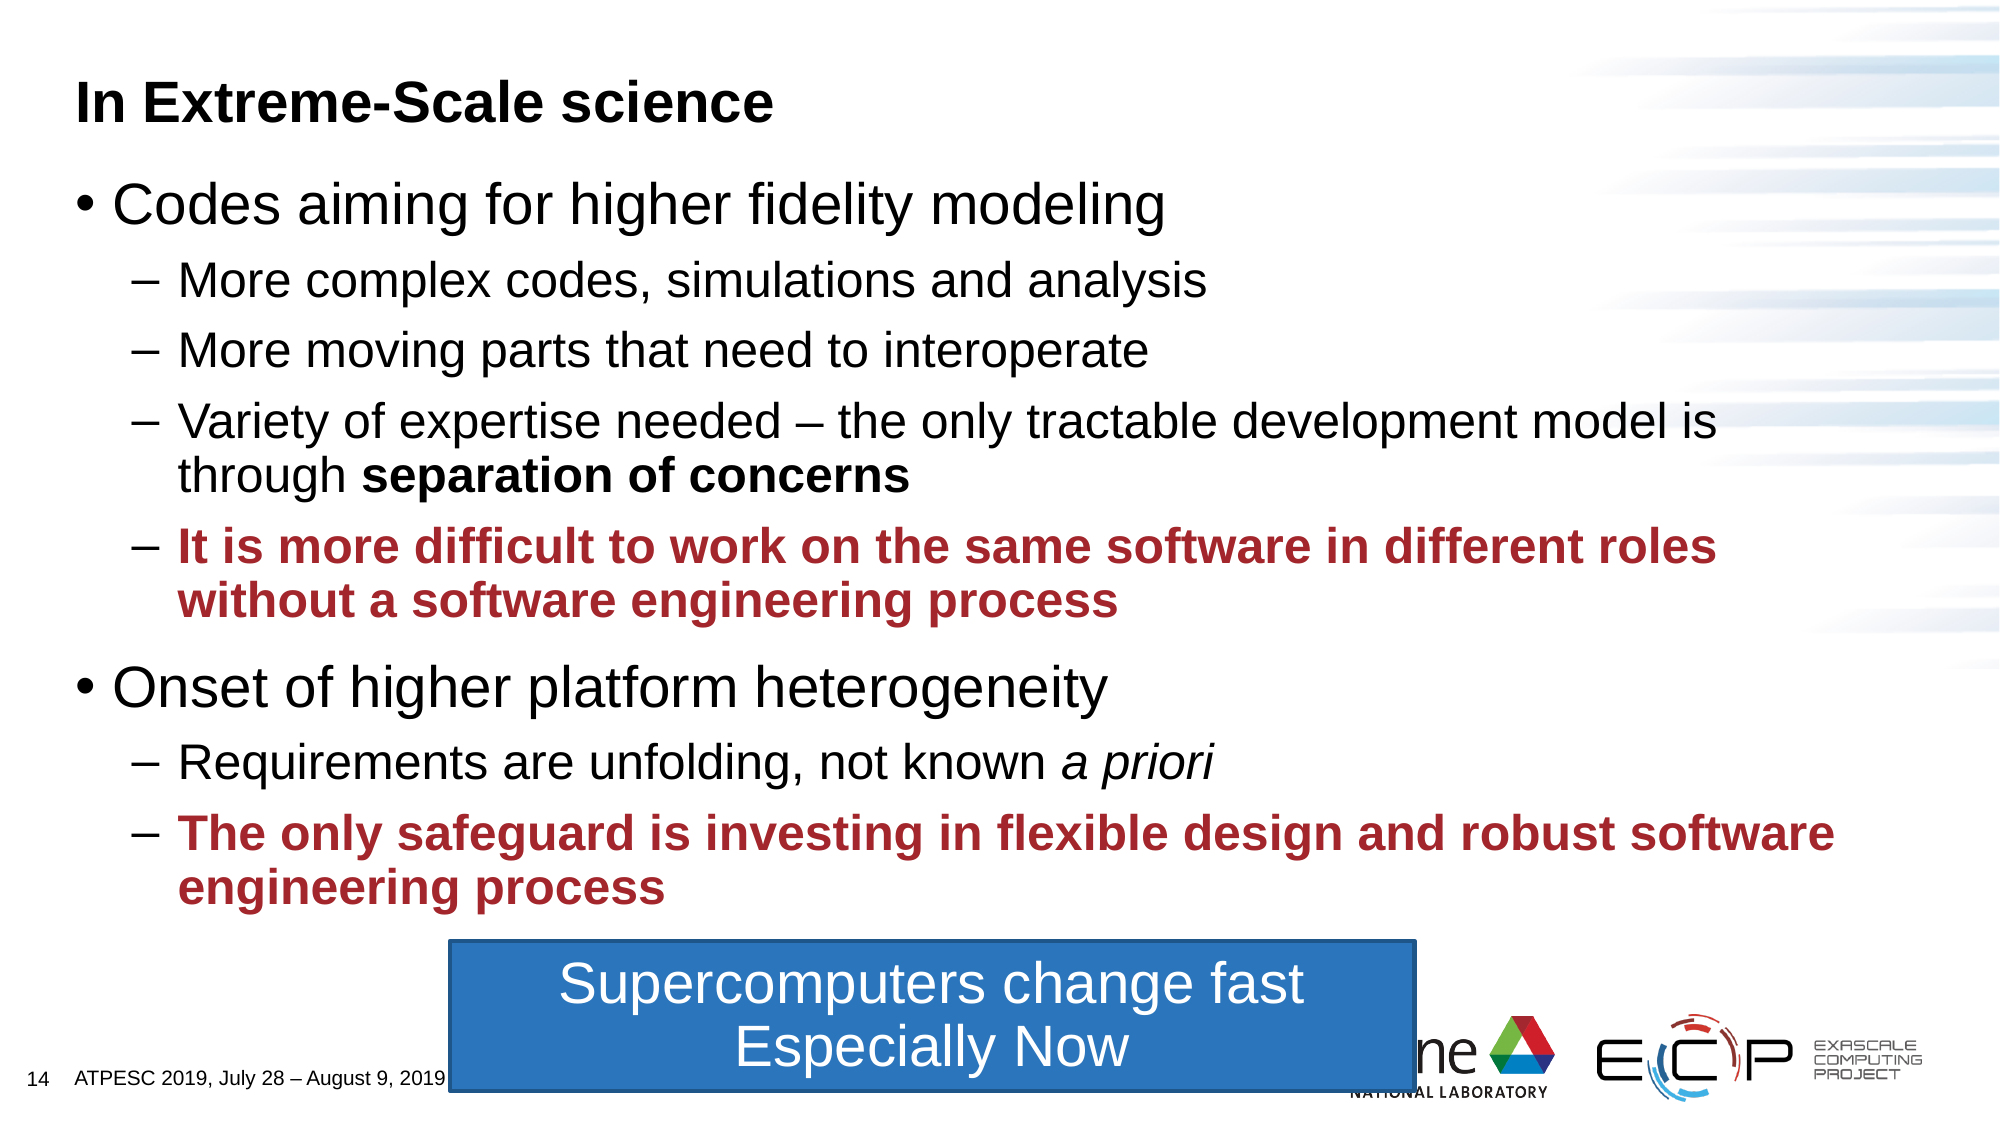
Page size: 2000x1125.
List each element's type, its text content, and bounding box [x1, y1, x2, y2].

title In Extreme-Scale science [59, 67, 1926, 218]
picture [1253, 1020, 1555, 1098]
picture [1531, 0, 2000, 669]
text_box Supercomputers change fast Especially Now [448, 939, 1417, 1093]
list Codes aiming for higher fidelity modeling More complex codes, simulations and analysis More moving parts that need to interoperate Variety of expertise needed – the only tractable development model is through separation of concerns It is more difficult to work on the same software in different roles without a software engineering process Onset of higher platform heterogeneity Requirements are unfolding, not known a priori The only safeguard is investing in flexible design and robust software engineering process [59, 166, 1894, 1020]
picture [1597, 1014, 1922, 1102]
